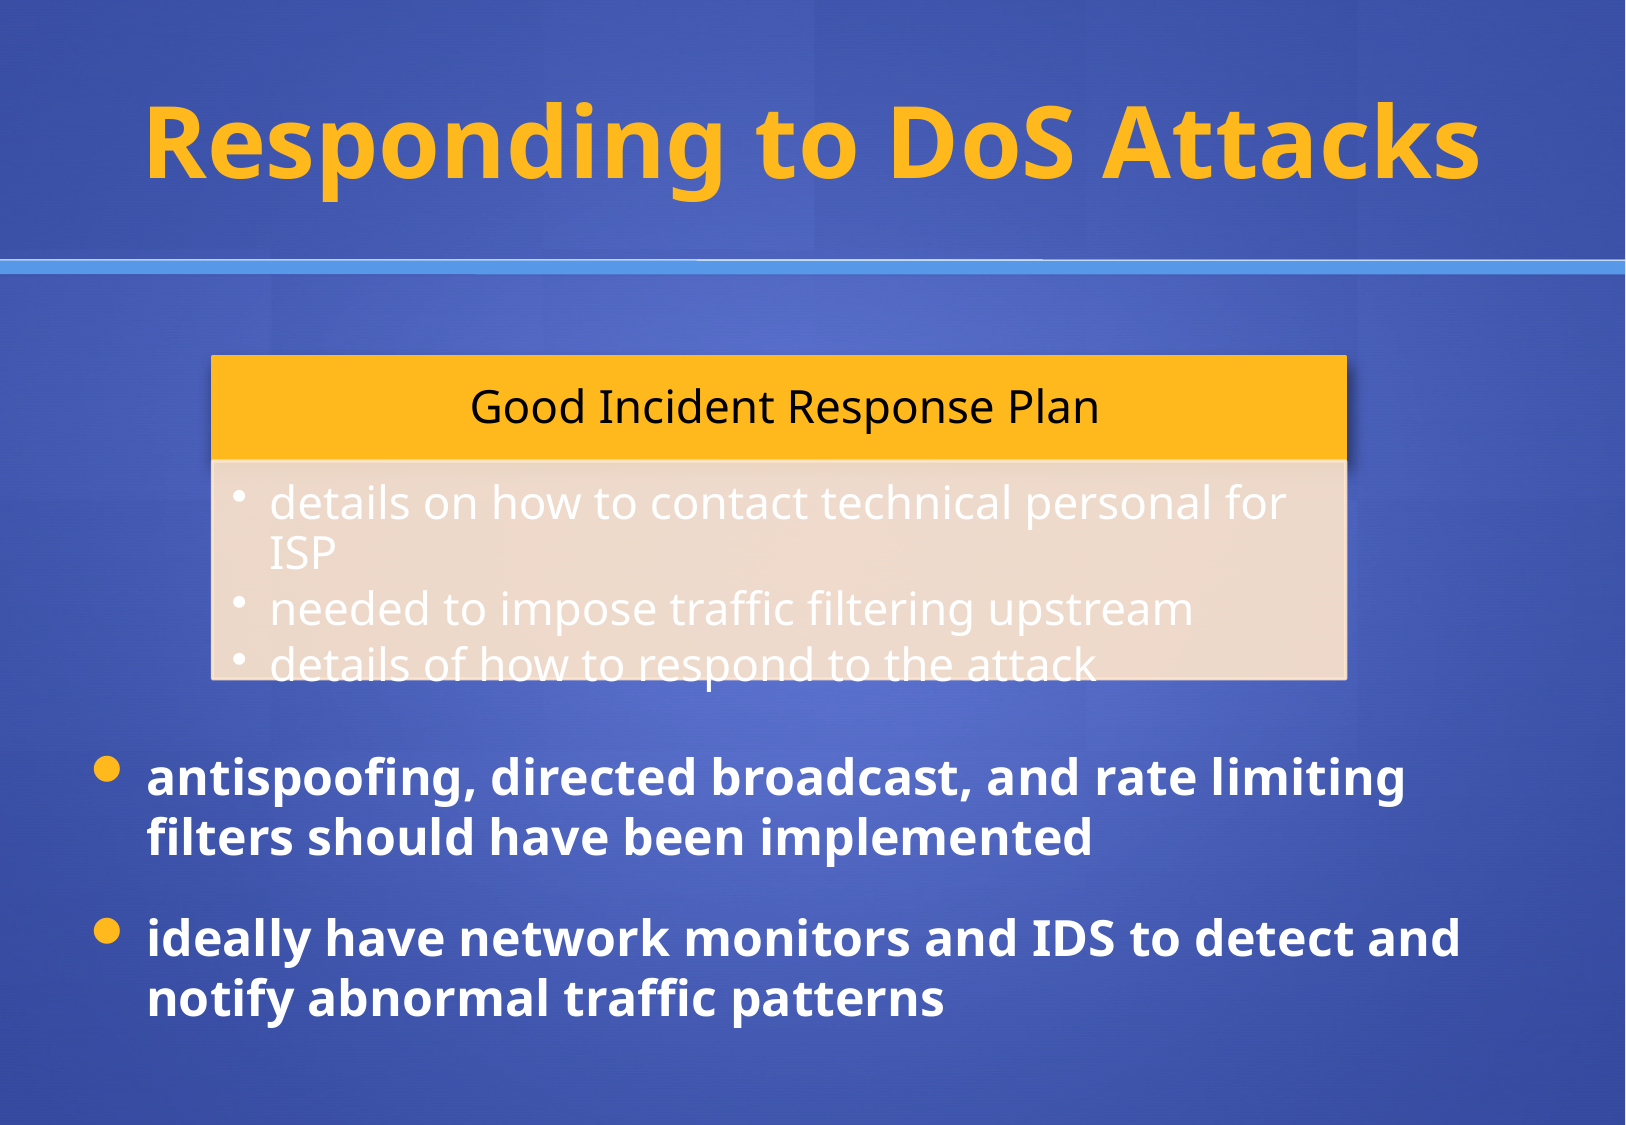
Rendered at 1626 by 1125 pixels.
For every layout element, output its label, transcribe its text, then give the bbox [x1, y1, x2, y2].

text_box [211, 348, 1347, 688]
list antispoofing, directed broadcast, and rate limiting filters should have been implemented ideally have network monitors and IDS to detect and notify abnormal traffic patterns [75, 737, 1538, 1125]
title Responding to DoS Attacks [81, 45, 1544, 233]
